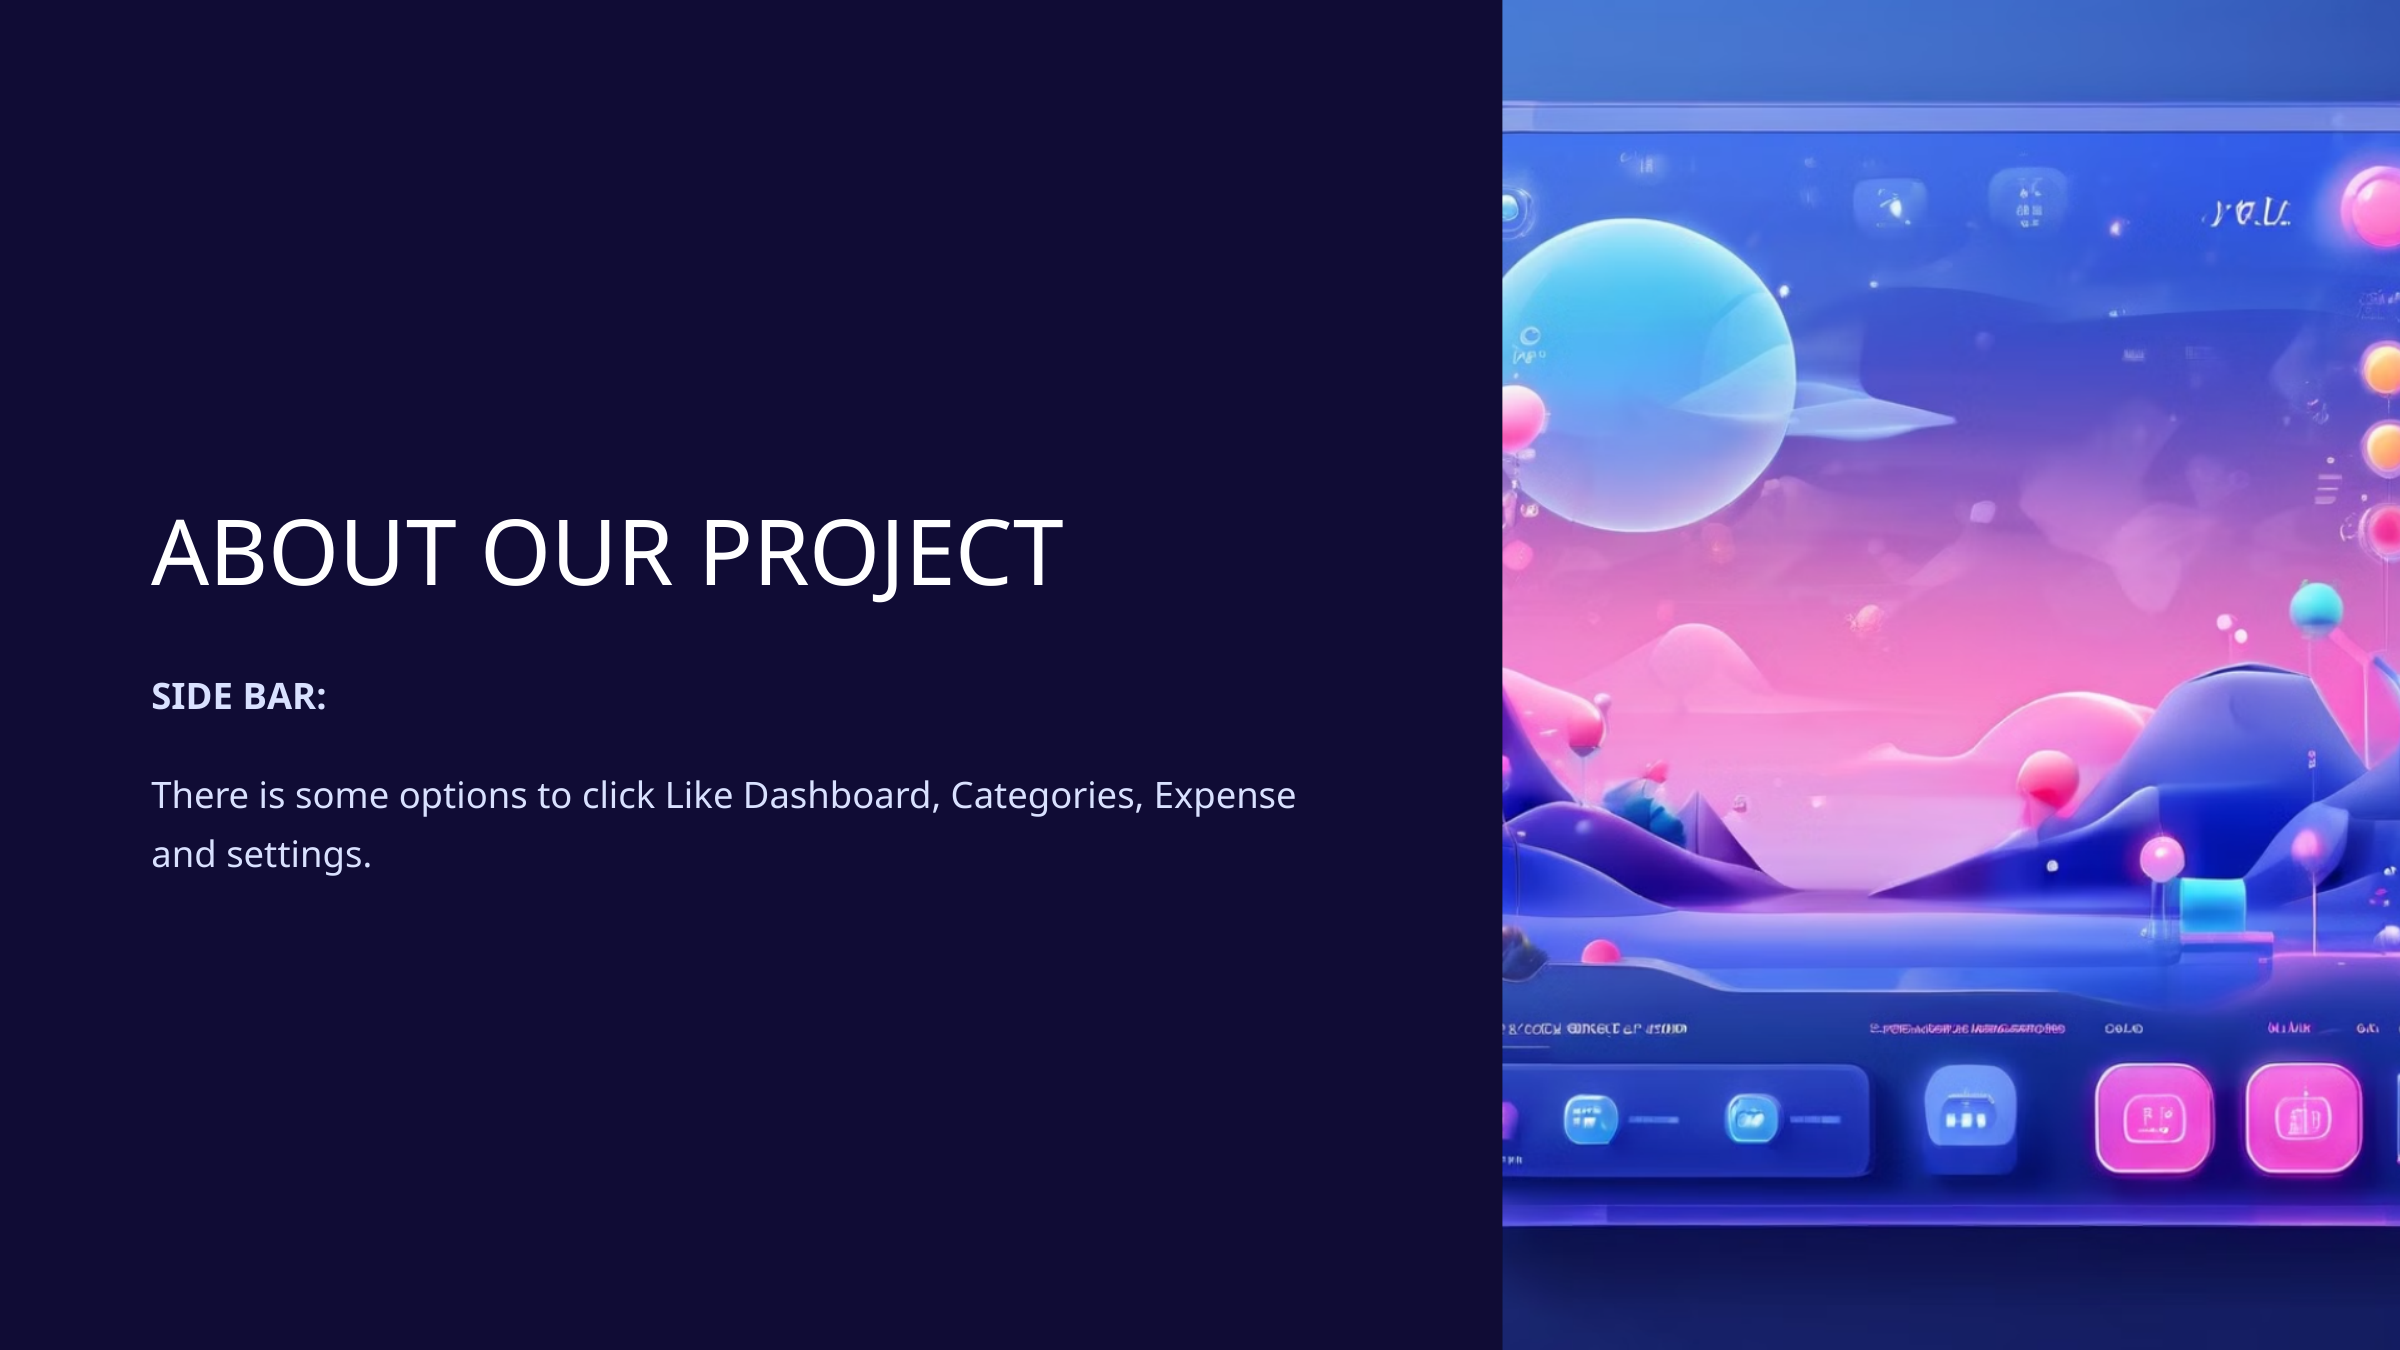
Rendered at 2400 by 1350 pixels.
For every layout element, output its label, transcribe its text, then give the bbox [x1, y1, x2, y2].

text_box ABOUT OUR PROJECT [136, 482, 1048, 597]
picture [1501, 0, 2400, 1350]
text_box SIDE BAR: [136, 651, 1364, 710]
text_box [0, 0, 1501, 1350]
text_box There is some options to click Like Dashboard, Categories, Expense and settings. [136, 750, 1364, 868]
